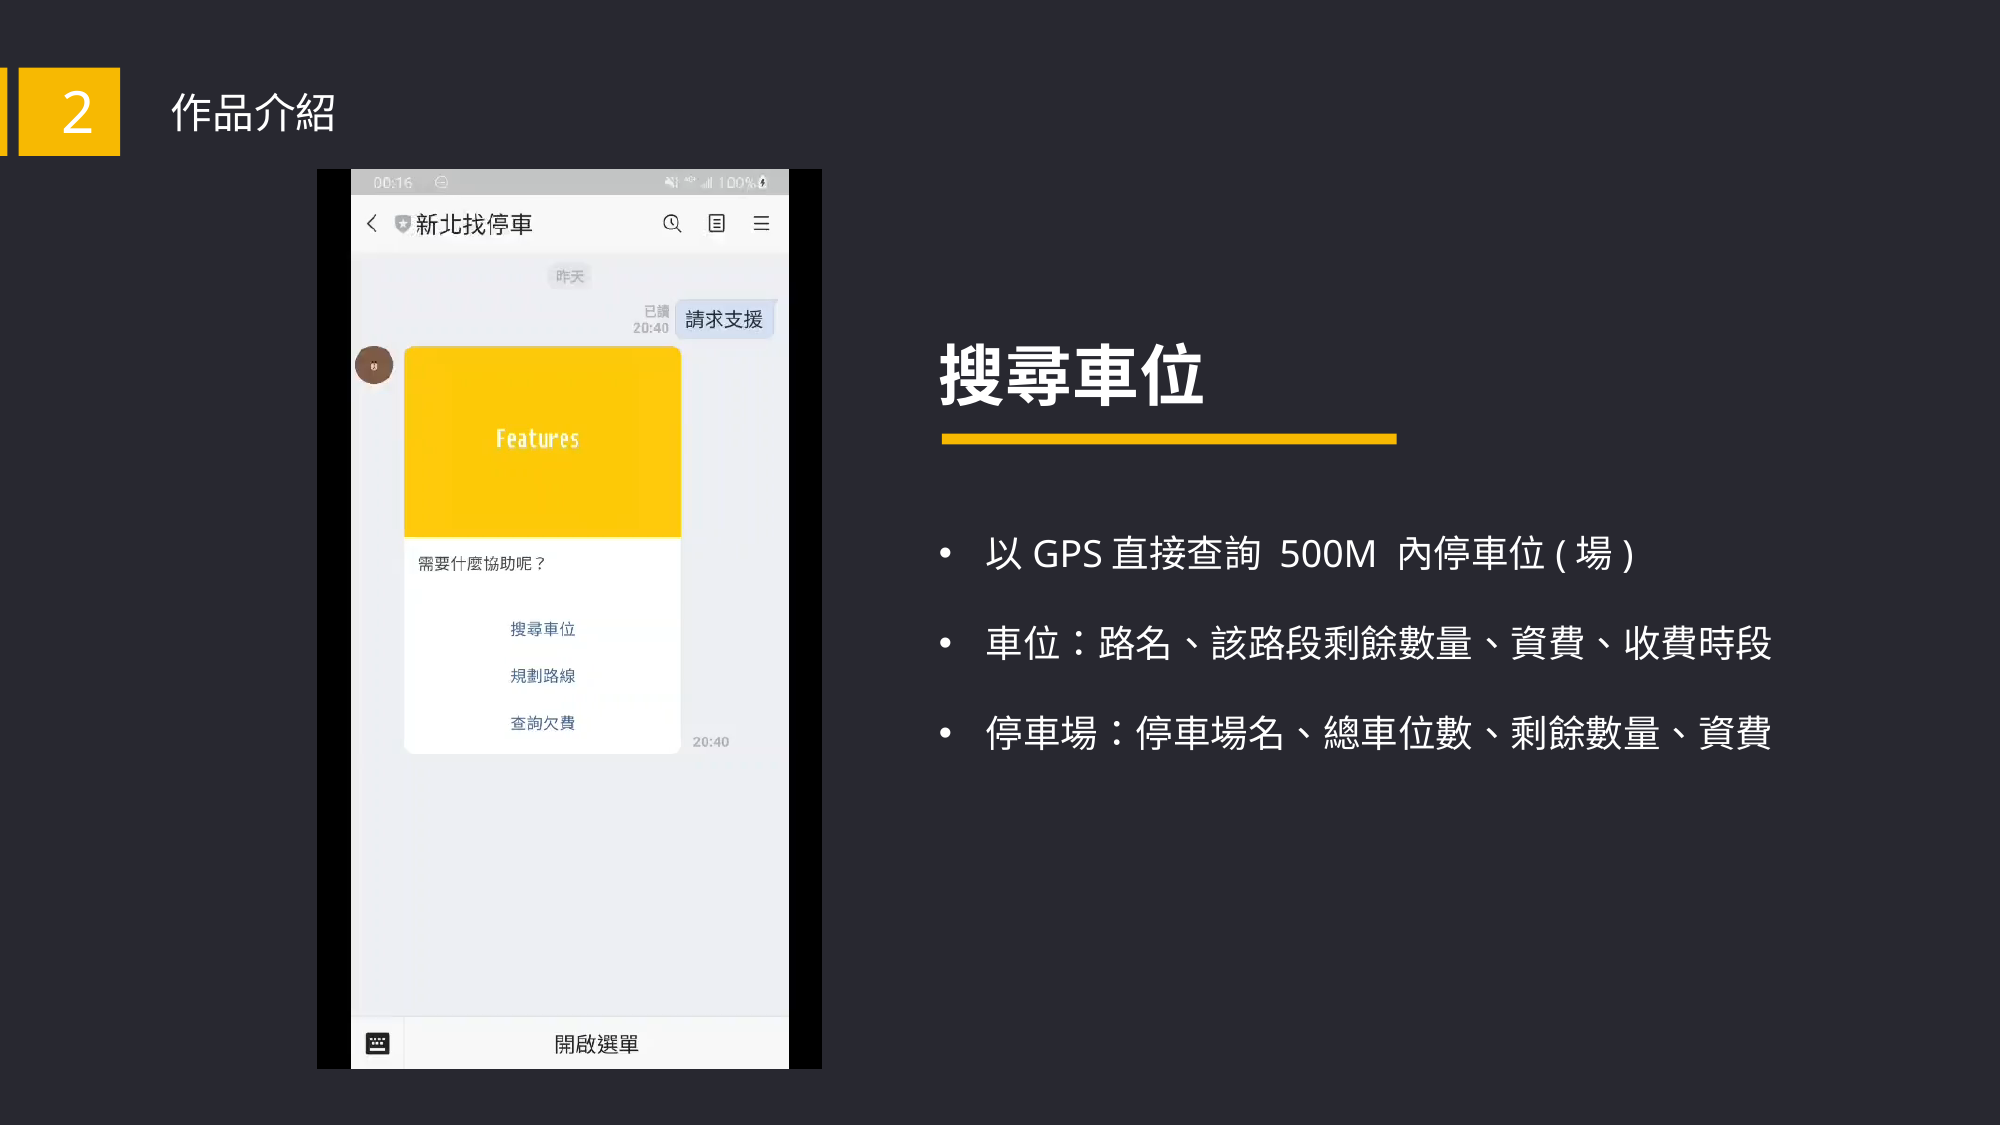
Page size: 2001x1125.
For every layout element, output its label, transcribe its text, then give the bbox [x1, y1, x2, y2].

text_box 作品介紹 [131, 79, 377, 144]
text_box 2 [47, 67, 92, 153]
text_box [0, 67, 8, 157]
text_box 搜尋車位 [924, 326, 1289, 422]
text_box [316, 168, 823, 1070]
text_box 以GPS直接查詢 500M 內停車位(場) 車位：路名、該路段剩餘數量、資費、收費時段 停車場：停車場名、總車位數、剩餘數量、資費 [924, 477, 1792, 853]
text_box [18, 67, 121, 157]
text_box [941, 433, 1398, 445]
